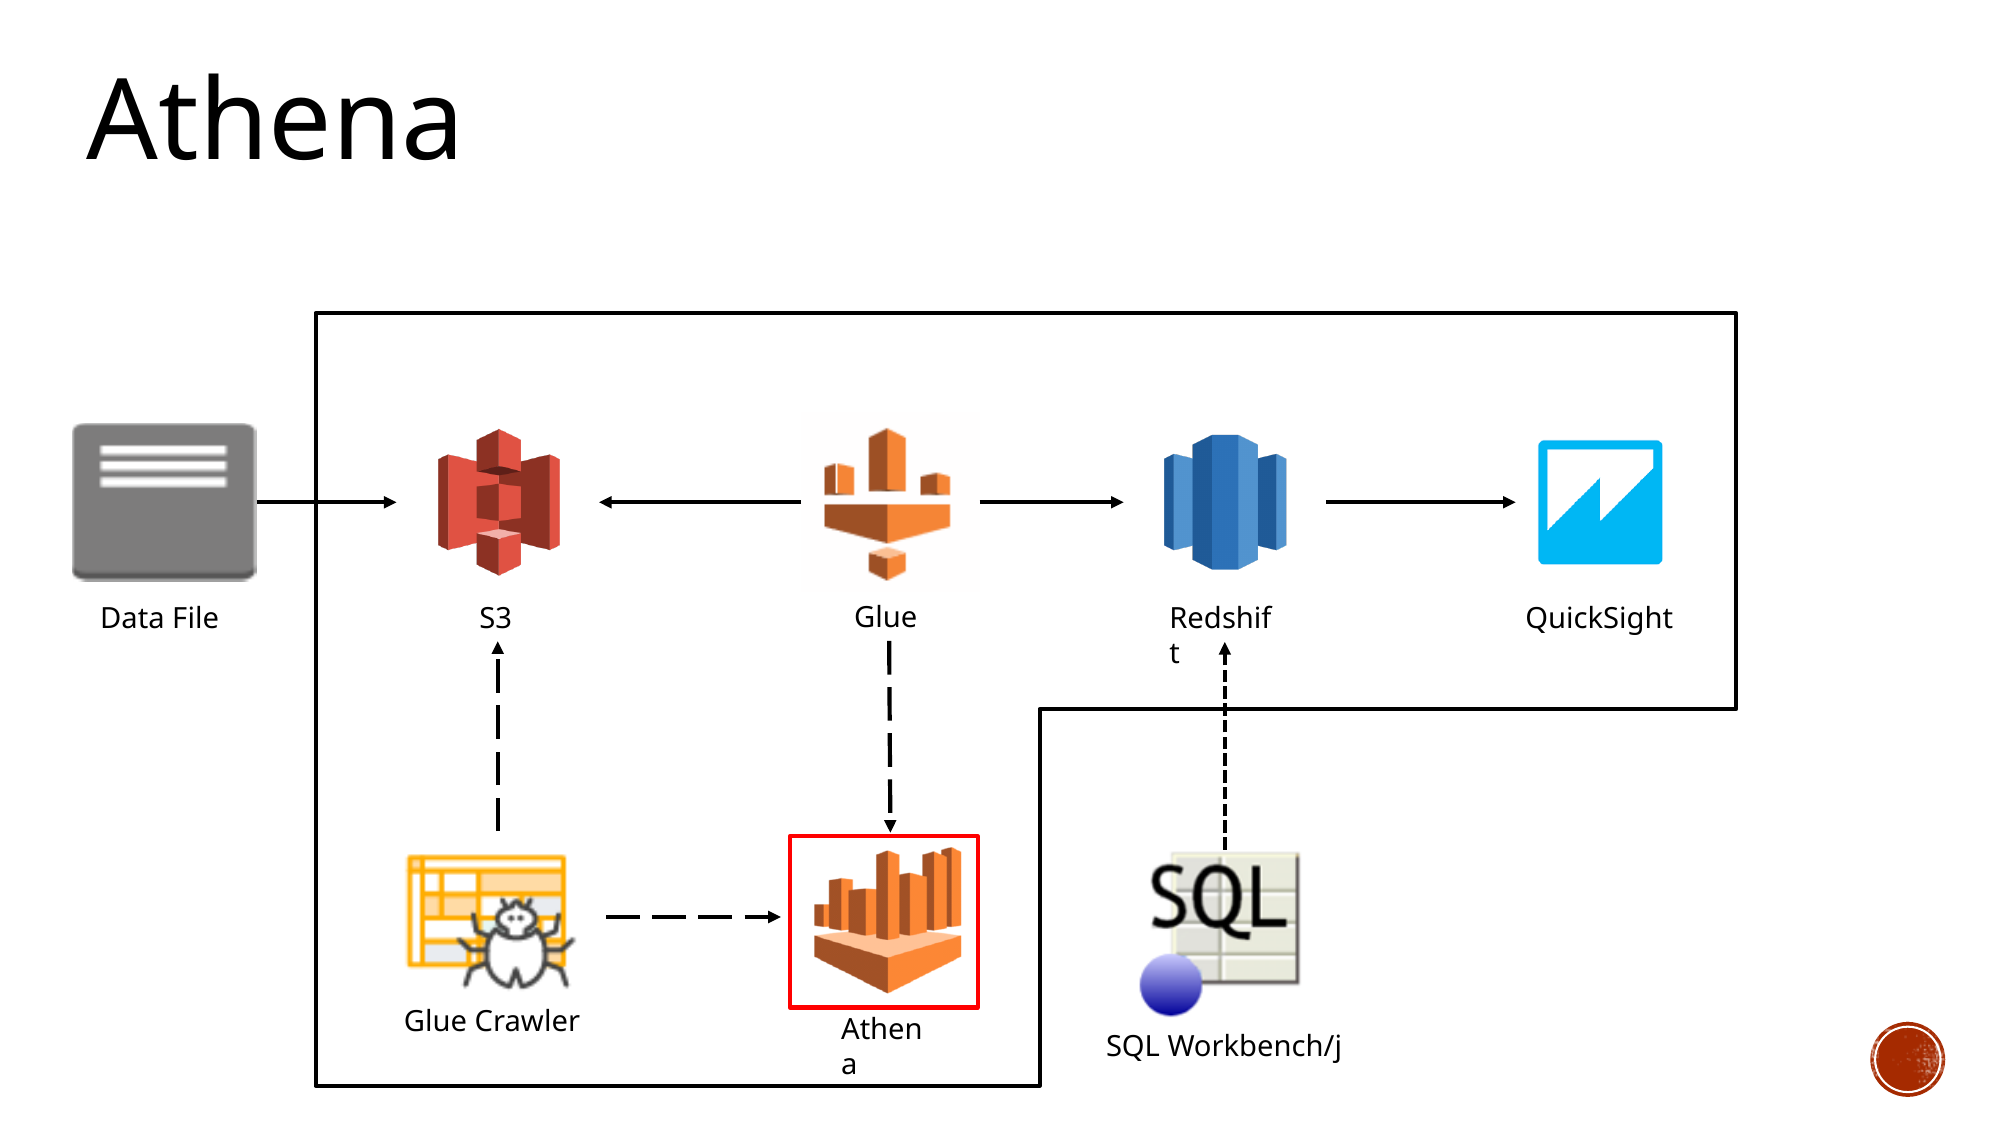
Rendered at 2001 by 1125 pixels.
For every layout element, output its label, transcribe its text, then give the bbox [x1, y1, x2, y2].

text_box SQL Workbench/j [1091, 1019, 1358, 1070]
picture [72, 423, 257, 582]
picture [783, 835, 998, 999]
picture [1137, 849, 1314, 1019]
picture [804, 416, 978, 590]
picture [1518, 420, 1682, 585]
picture [1127, 404, 1324, 602]
text_box Athena [72, 39, 1493, 189]
text_box Data File [85, 591, 246, 642]
picture [391, 833, 604, 1001]
picture [399, 404, 597, 602]
text_box [315, 312, 1737, 1087]
